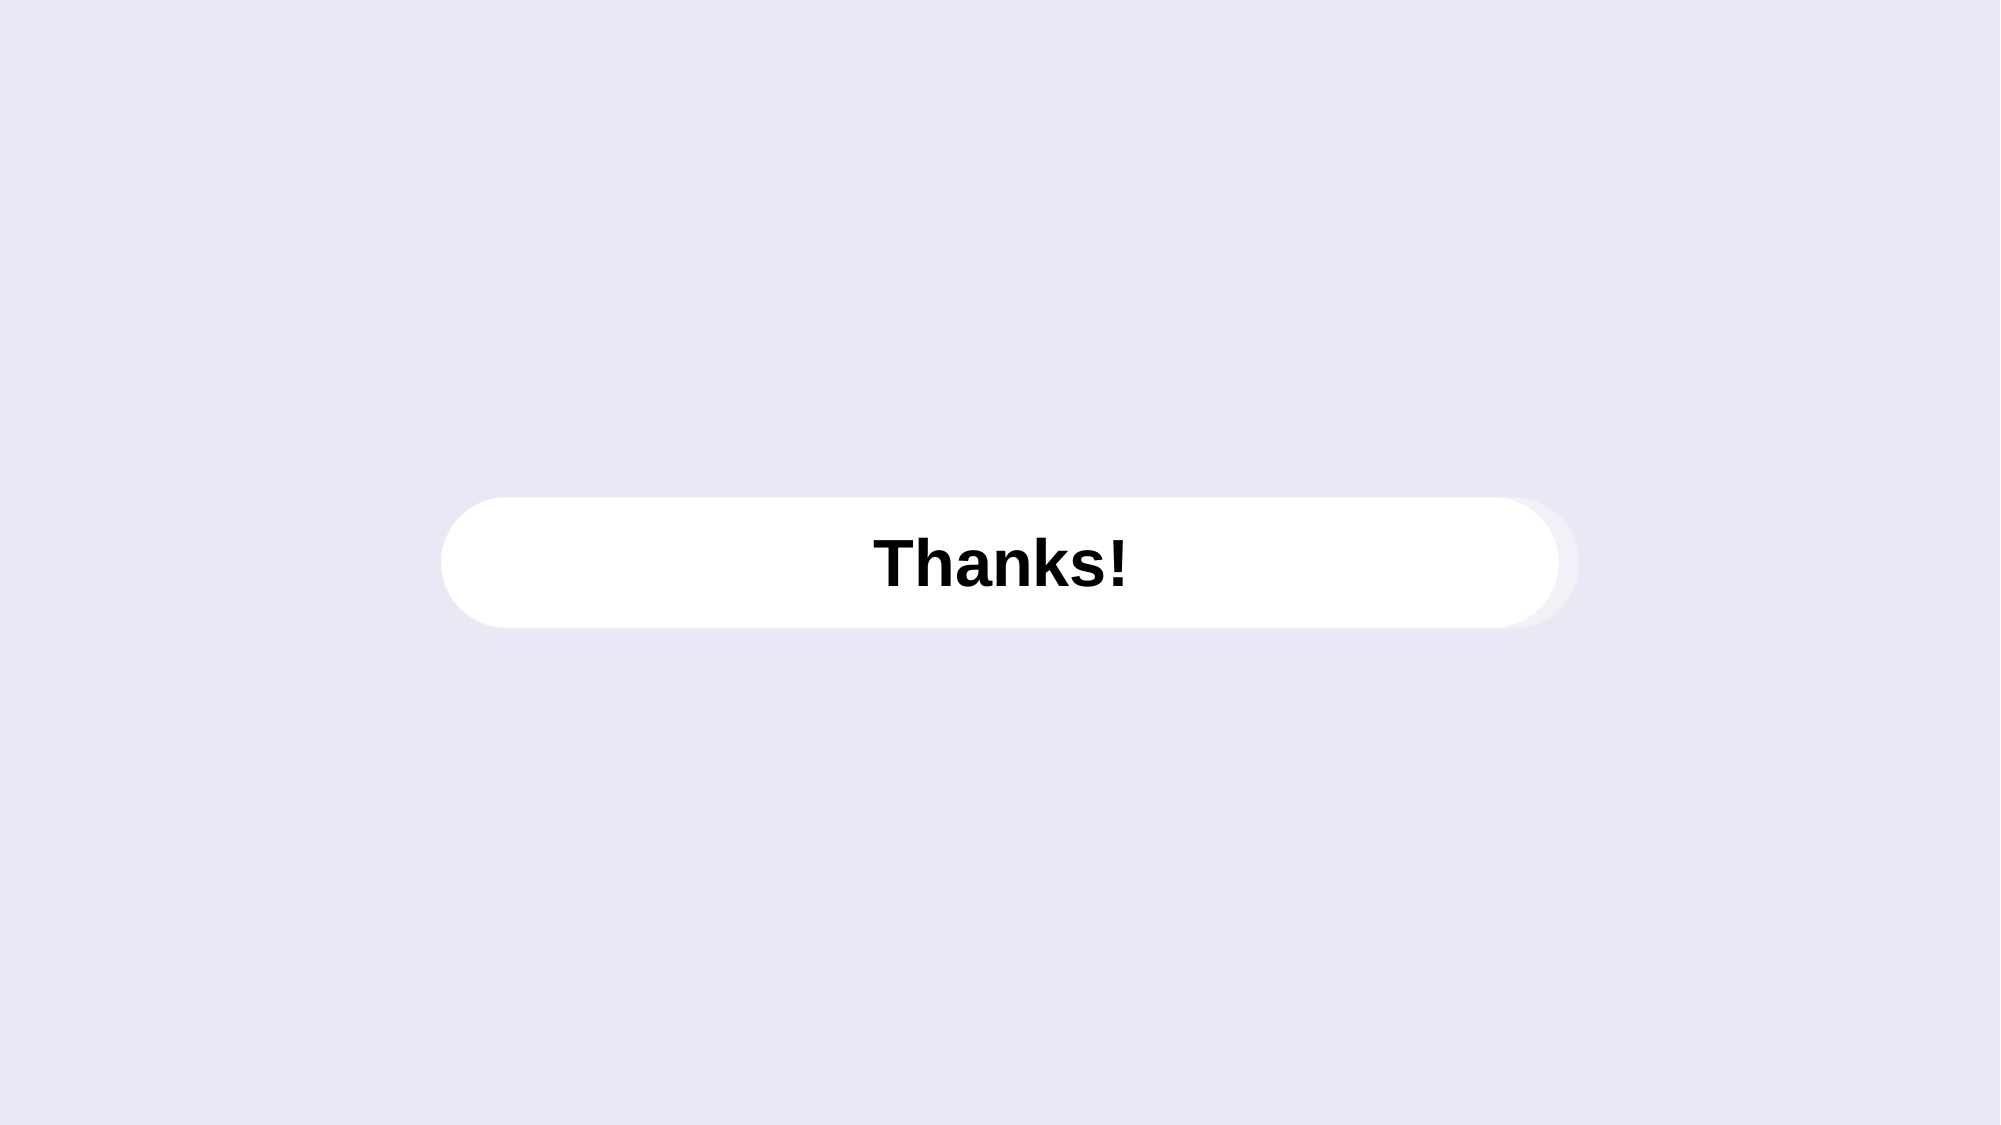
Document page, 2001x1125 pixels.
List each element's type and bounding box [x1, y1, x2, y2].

text_box [440, 497, 1559, 628]
